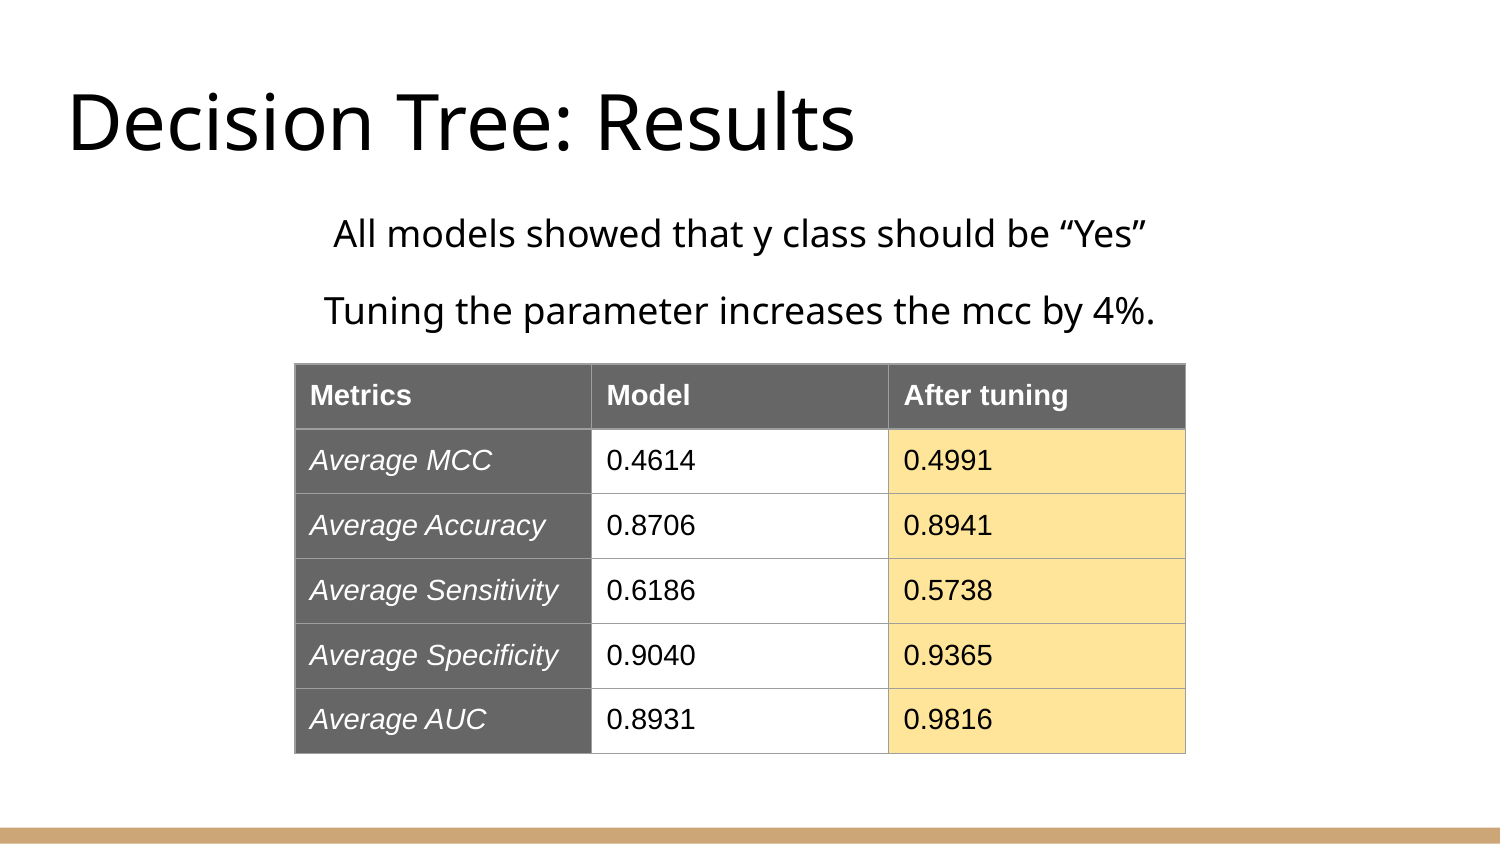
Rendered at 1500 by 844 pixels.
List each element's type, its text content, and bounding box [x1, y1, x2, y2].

table_header After tuning [889, 365, 1185, 428]
text_box All models showed that y class should be “Yes” Tuning the parameter increases the mcc by 4%. [63, 188, 1418, 347]
table_cell Average Sensitivity [296, 559, 591, 623]
table_cell Average Accuracy [296, 494, 591, 558]
table_cell 0.9365 [889, 624, 1185, 688]
table_cell 0.8931 [592, 689, 888, 753]
table_cell Average Specificity [296, 624, 591, 688]
table_header Metrics [296, 365, 591, 428]
table_header Model [592, 365, 888, 428]
table_cell 0.6186 [592, 559, 888, 623]
table_cell 0.4991 [889, 430, 1185, 493]
table_cell 0.8941 [889, 494, 1185, 558]
title Decision Tree: Results [51, 51, 1449, 189]
table_cell Average AUC [296, 689, 591, 753]
table_cell 0.8706 [592, 494, 888, 558]
table_cell Average MCC [296, 430, 591, 493]
table_cell 0.5738 [889, 559, 1185, 623]
table_cell 0.9040 [592, 624, 888, 688]
table_cell 0.4614 [592, 430, 888, 493]
table_cell 0.9816 [889, 689, 1185, 753]
